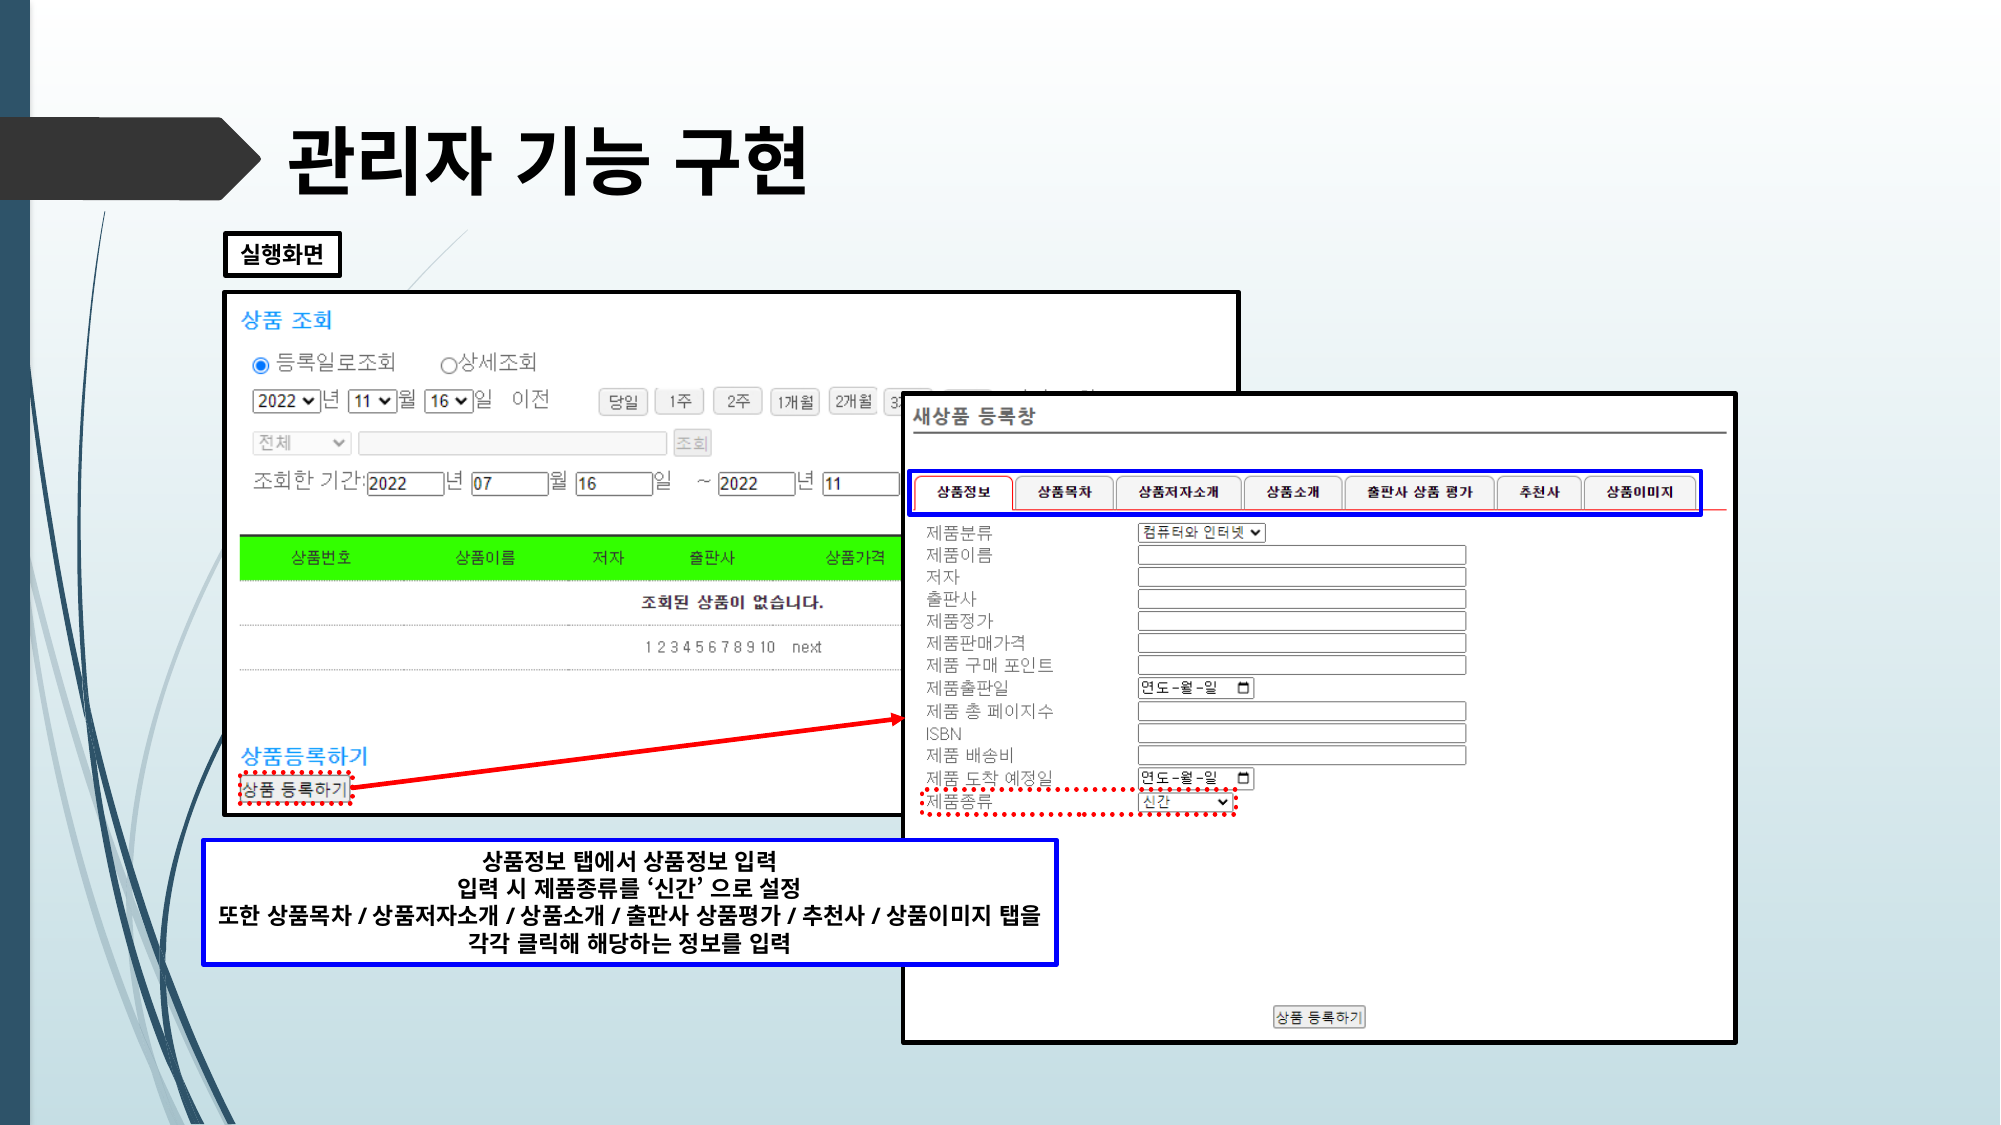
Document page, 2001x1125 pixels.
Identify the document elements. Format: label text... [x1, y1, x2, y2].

text_box 관리자 기능 구현 [272, 107, 828, 212]
text_box 상품정보 탭에서 상품정보 입력 입력 시 제품종류를 ‘신간’ 으로 설정 또한 상품목차/상품저자소개/상품소개/출판사 상품평가/추천사/상품이미지 탭을 각각 클릭해 해당하는 정보를 입력 [202, 839, 900, 966]
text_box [352, 717, 906, 789]
picture [226, 293, 1734, 1041]
text_box 실행화면 [224, 232, 341, 277]
